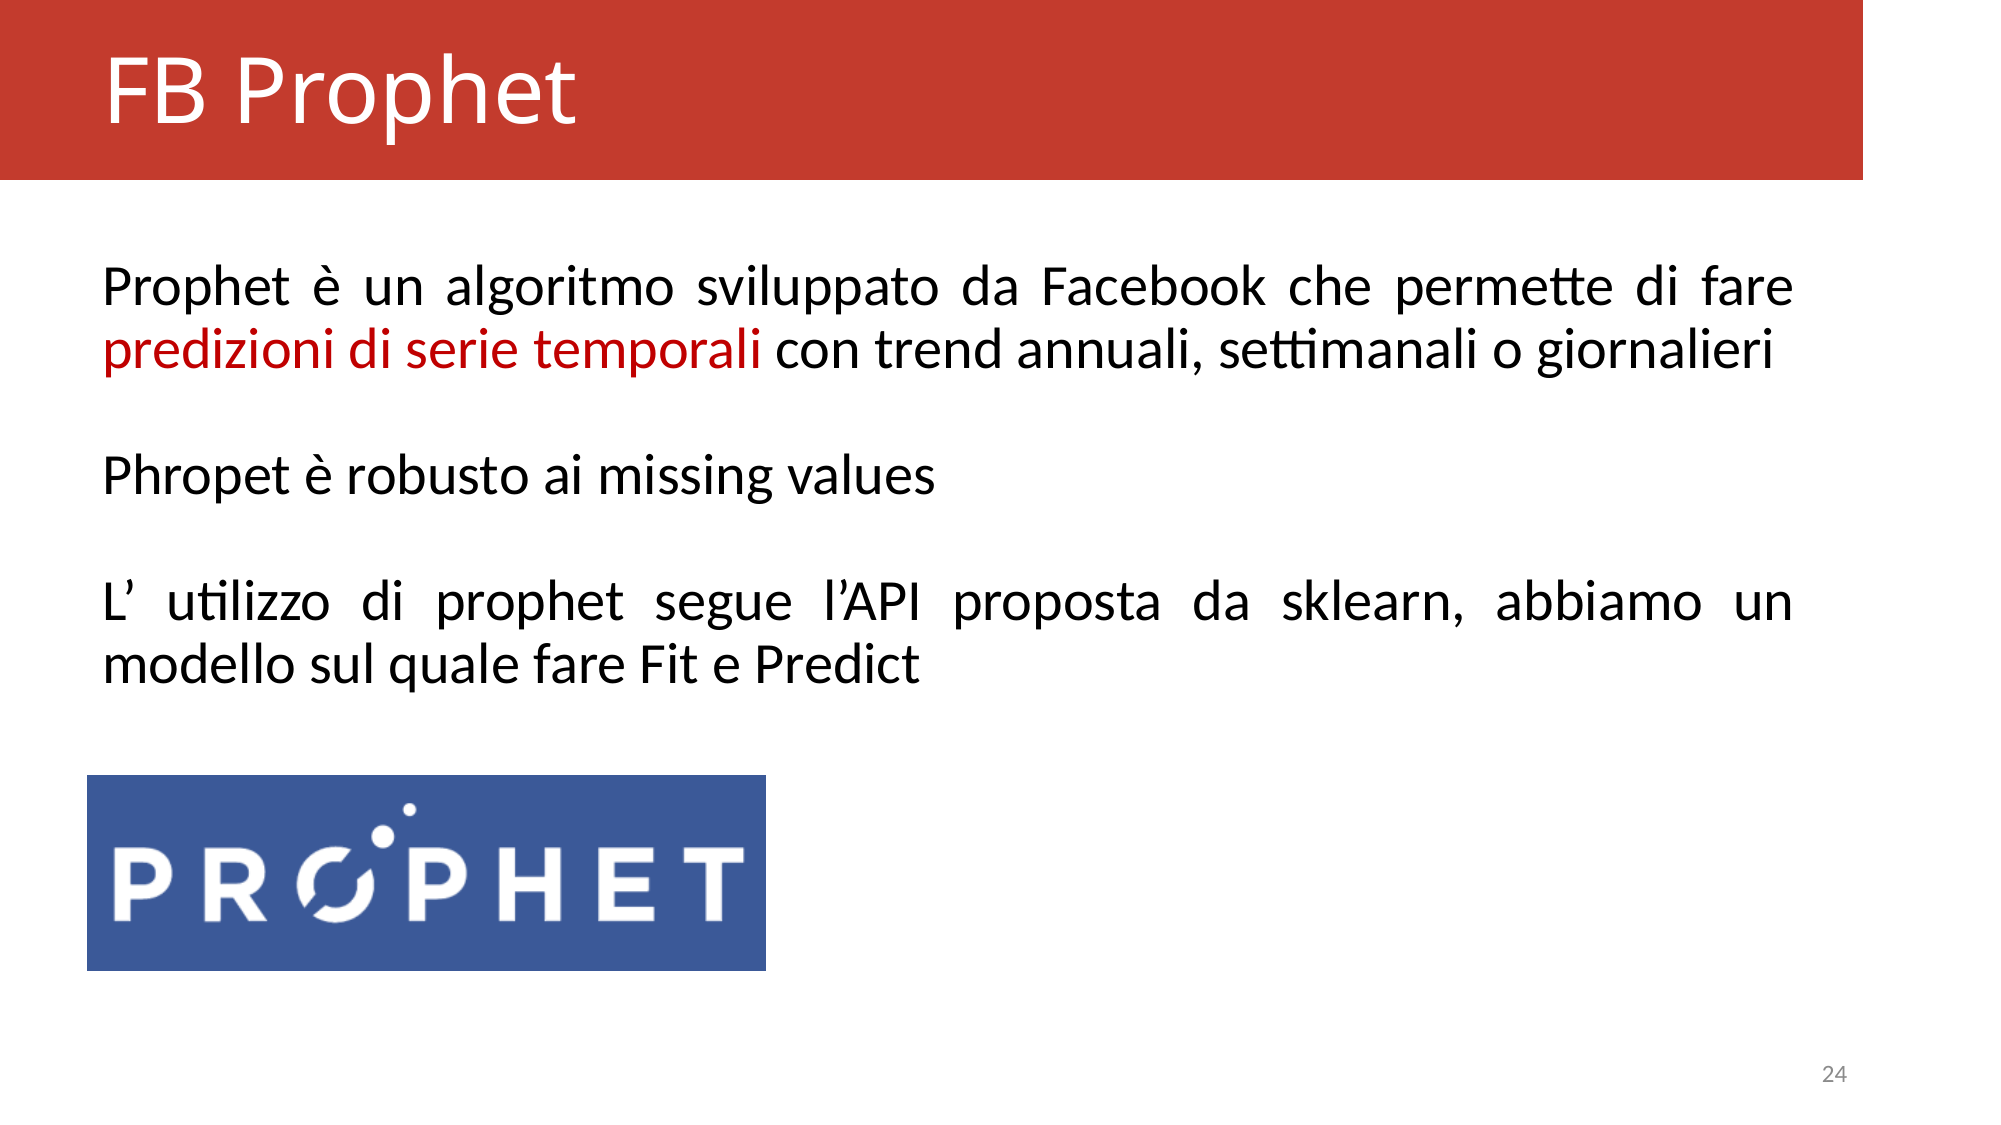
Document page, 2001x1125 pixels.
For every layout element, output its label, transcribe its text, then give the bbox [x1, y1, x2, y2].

picture [87, 775, 766, 971]
text_box [0, 0, 1863, 180]
slide_number 24 [1412, 1042, 1863, 1103]
text_box Prophet è un algoritmo sviluppato da Facebook che permette di fare predizioni di serie temporali con trend annuali, settimanali o giornalieri Phropet è robusto ai missing values L’ utilizzo di prophet segue l’API proposta da sklearn, abbiamo un modello sul quale fare Fit e Predict [87, 421, 1811, 704]
text_box FB Prophet [87, 0, 1813, 151]
